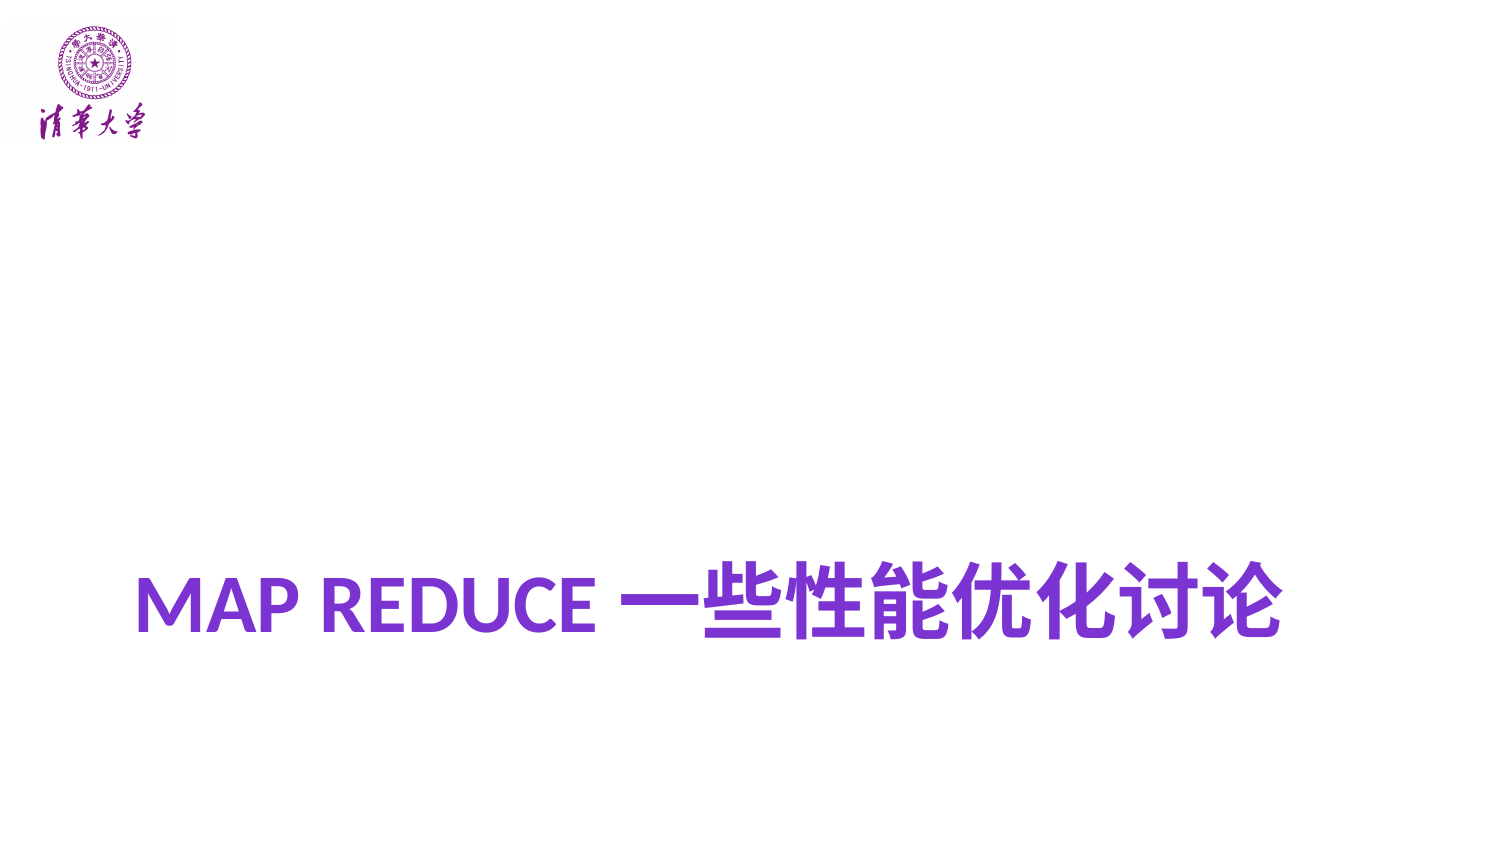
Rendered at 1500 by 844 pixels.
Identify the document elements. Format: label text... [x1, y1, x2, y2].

picture [6, 17, 176, 144]
title Map reduce一些性能优化讨论 [118, 542, 1394, 710]
